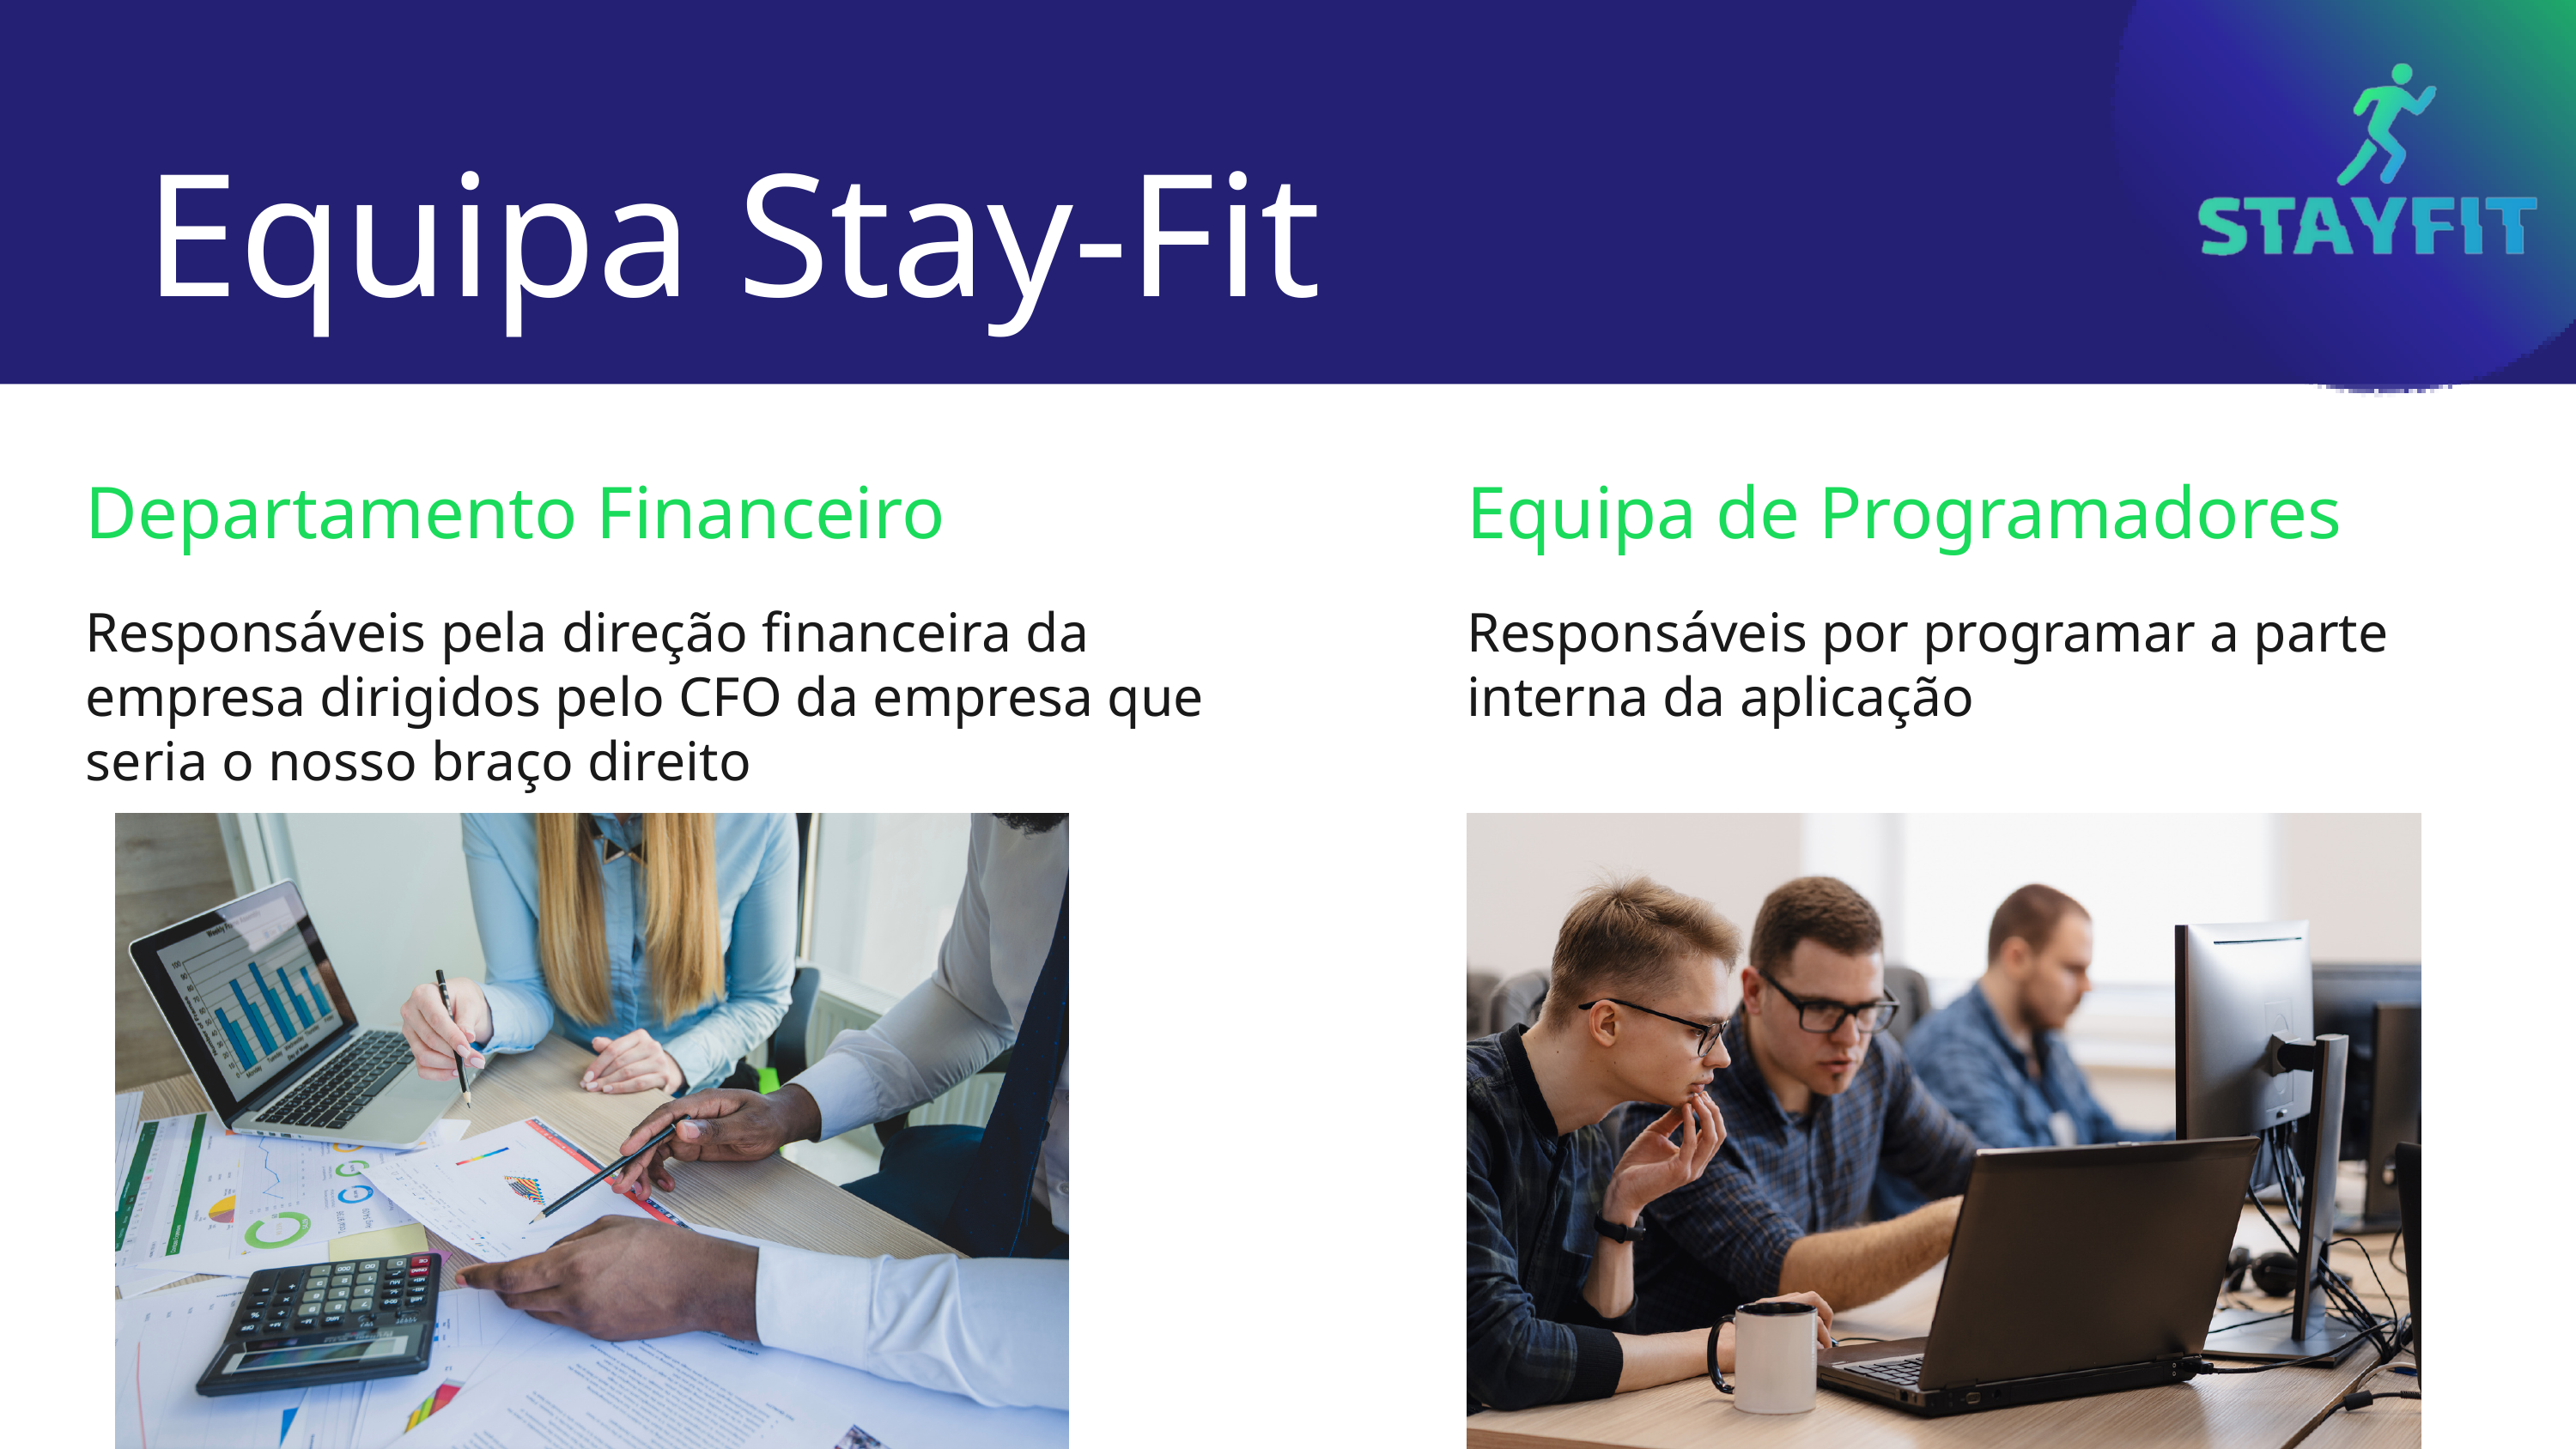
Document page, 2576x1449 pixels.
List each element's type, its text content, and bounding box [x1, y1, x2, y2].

text_box Equipa Stay-Fit [144, 126, 1728, 331]
text_box Equipa de Programadores [1467, 467, 2480, 554]
text_box Departamento Financeiro [85, 467, 1099, 554]
text_box Responsáveis por programar a parte interna da aplicação [1467, 598, 2458, 775]
picture [2111, 0, 2576, 388]
picture [1467, 812, 2421, 1449]
picture [115, 812, 1069, 1449]
text_box [0, 0, 2107, 385]
text_box Responsáveis pela direção financeira da empresa dirigidos pelo CFO da empresa que seria o nosso braço direito [85, 598, 1213, 857]
